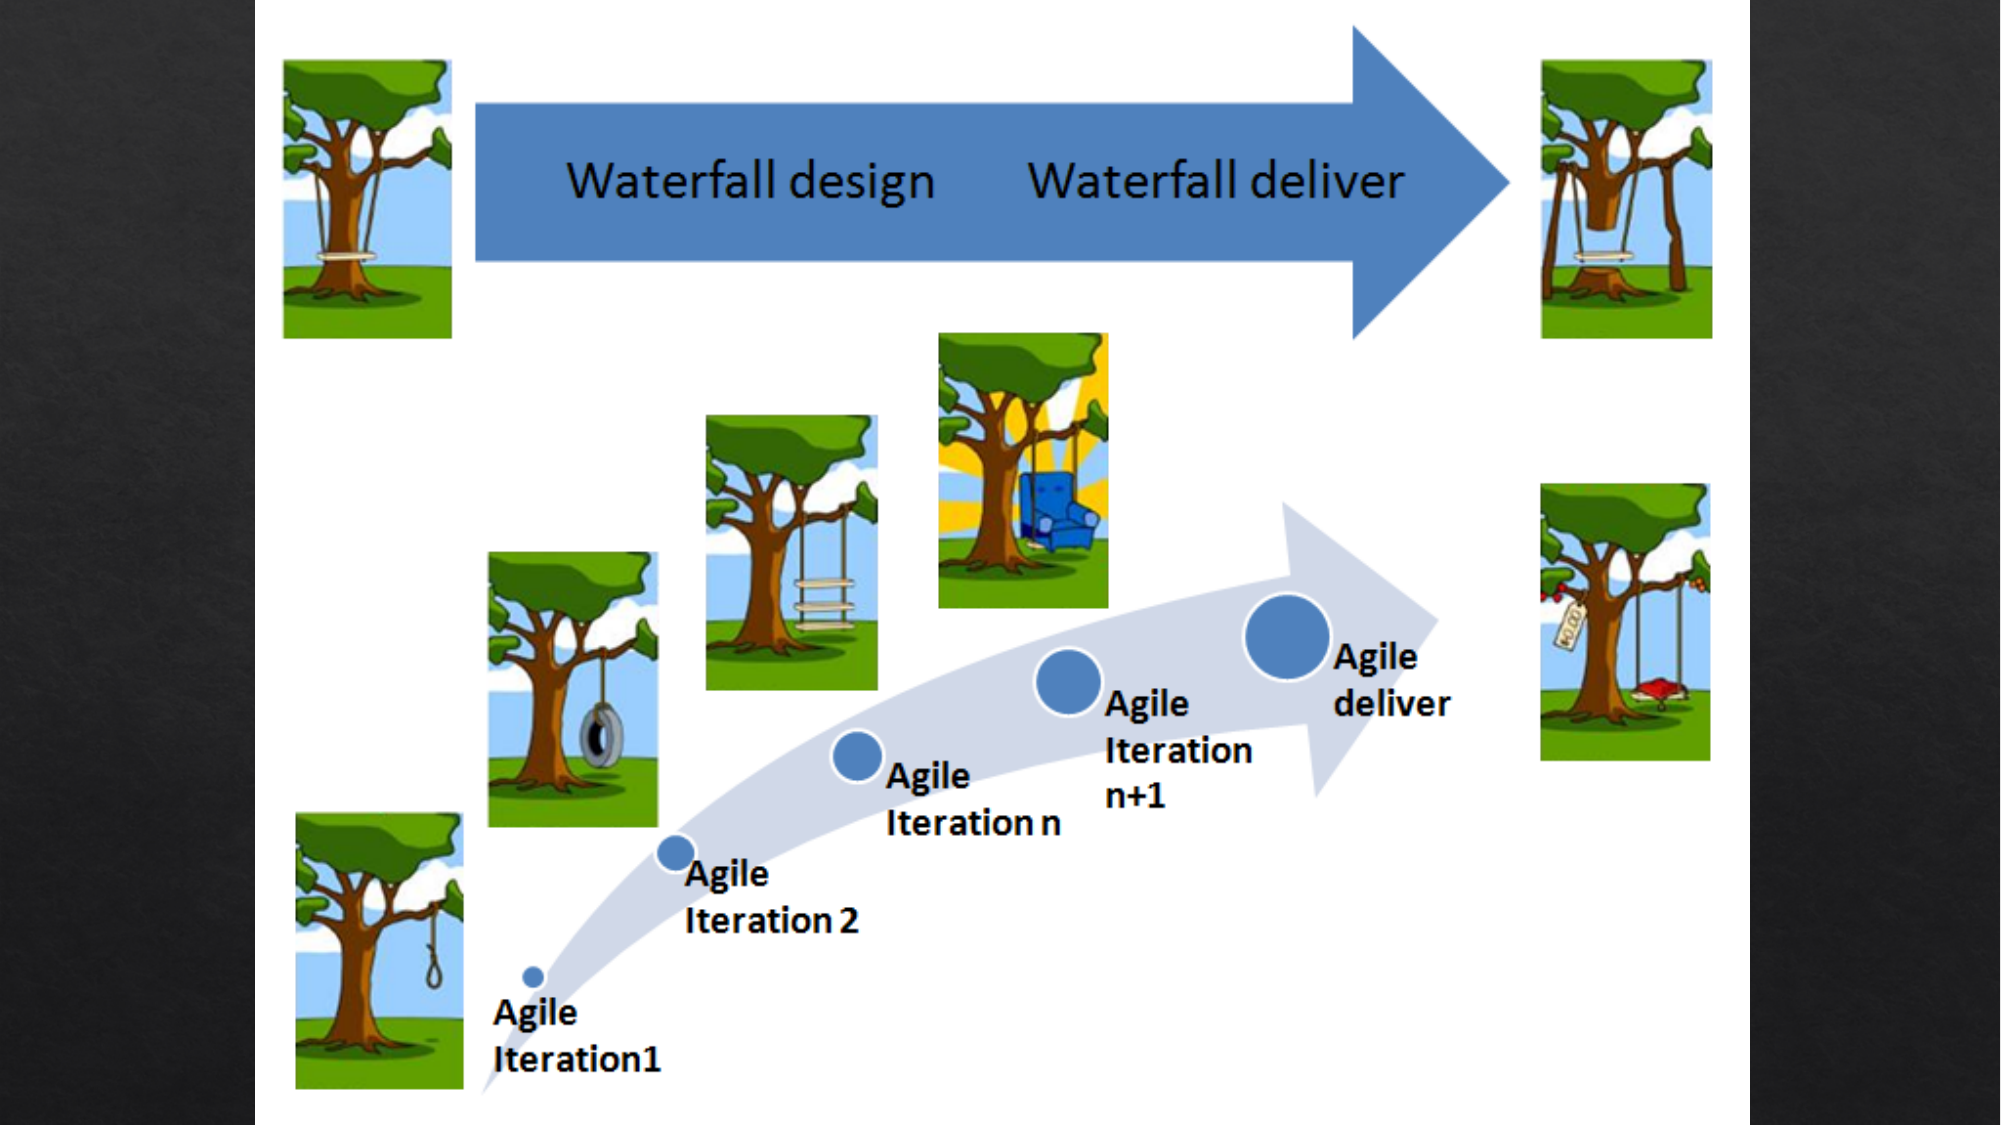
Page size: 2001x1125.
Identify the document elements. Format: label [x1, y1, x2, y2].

picture [255, 0, 1750, 1125]
